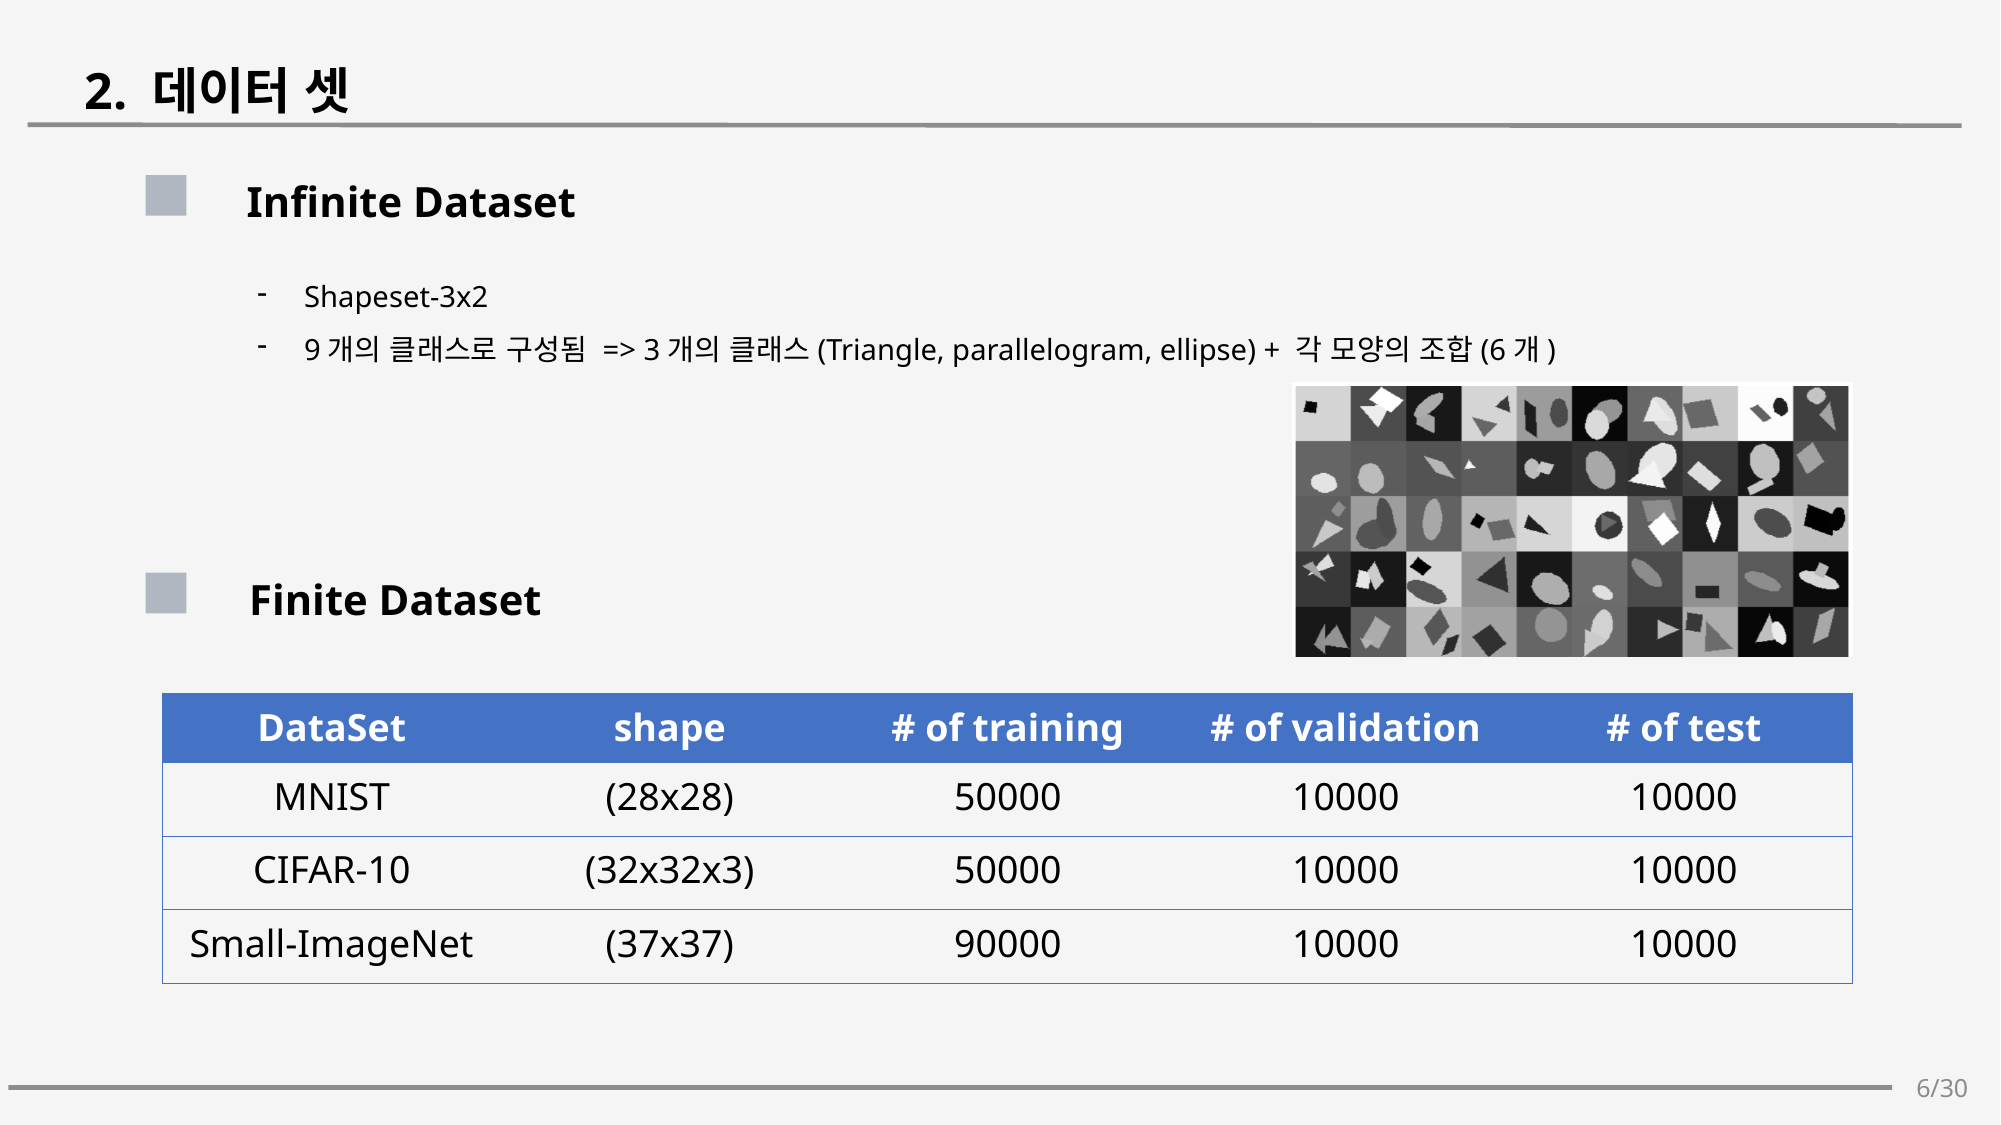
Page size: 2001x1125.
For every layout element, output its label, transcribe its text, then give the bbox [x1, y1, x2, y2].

table_cell 10000 [1515, 837, 1852, 909]
table_cell 50000 [839, 837, 1177, 909]
text_box [0, 0, 2000, 1125]
picture [1292, 382, 1853, 657]
table_cell (32x32x3) [501, 837, 839, 909]
table_cell (28x28) [501, 763, 839, 836]
text_box 2. 데이터 셋 [69, 52, 1632, 123]
table_cell (37x37) [501, 910, 839, 983]
table_cell 10000 [1177, 763, 1515, 836]
table_header # of validation [1177, 694, 1515, 762]
table_cell 10000 [1515, 910, 1852, 983]
table_cell 10000 [1177, 837, 1515, 909]
table_header # of test [1515, 694, 1852, 762]
text_box [145, 572, 187, 614]
table_header shape [501, 694, 839, 762]
table_cell 90000 [839, 910, 1177, 983]
table_cell 10000 [1515, 763, 1852, 836]
table_header # of training [839, 694, 1177, 762]
table_cell MNIST [163, 763, 501, 836]
table_header DataSet [163, 694, 501, 762]
table_cell CIFAR-10 [163, 837, 501, 909]
text_box Shapeset-3x2 9개의 클래스로 구성됨 => 3개의 클래스(Triangle, parallelogram, ellipse) + 각 모양의 조합(6개) [242, 253, 1571, 374]
table_cell Small-ImageNet [163, 910, 501, 983]
table_cell 10000 [1177, 910, 1515, 983]
text_box Infinite Dataset [231, 168, 591, 234]
text_box Finite Dataset [234, 566, 557, 631]
text_box [145, 174, 187, 217]
table_cell 50000 [839, 763, 1177, 836]
slide_number 6/30 [1886, 1057, 1984, 1118]
